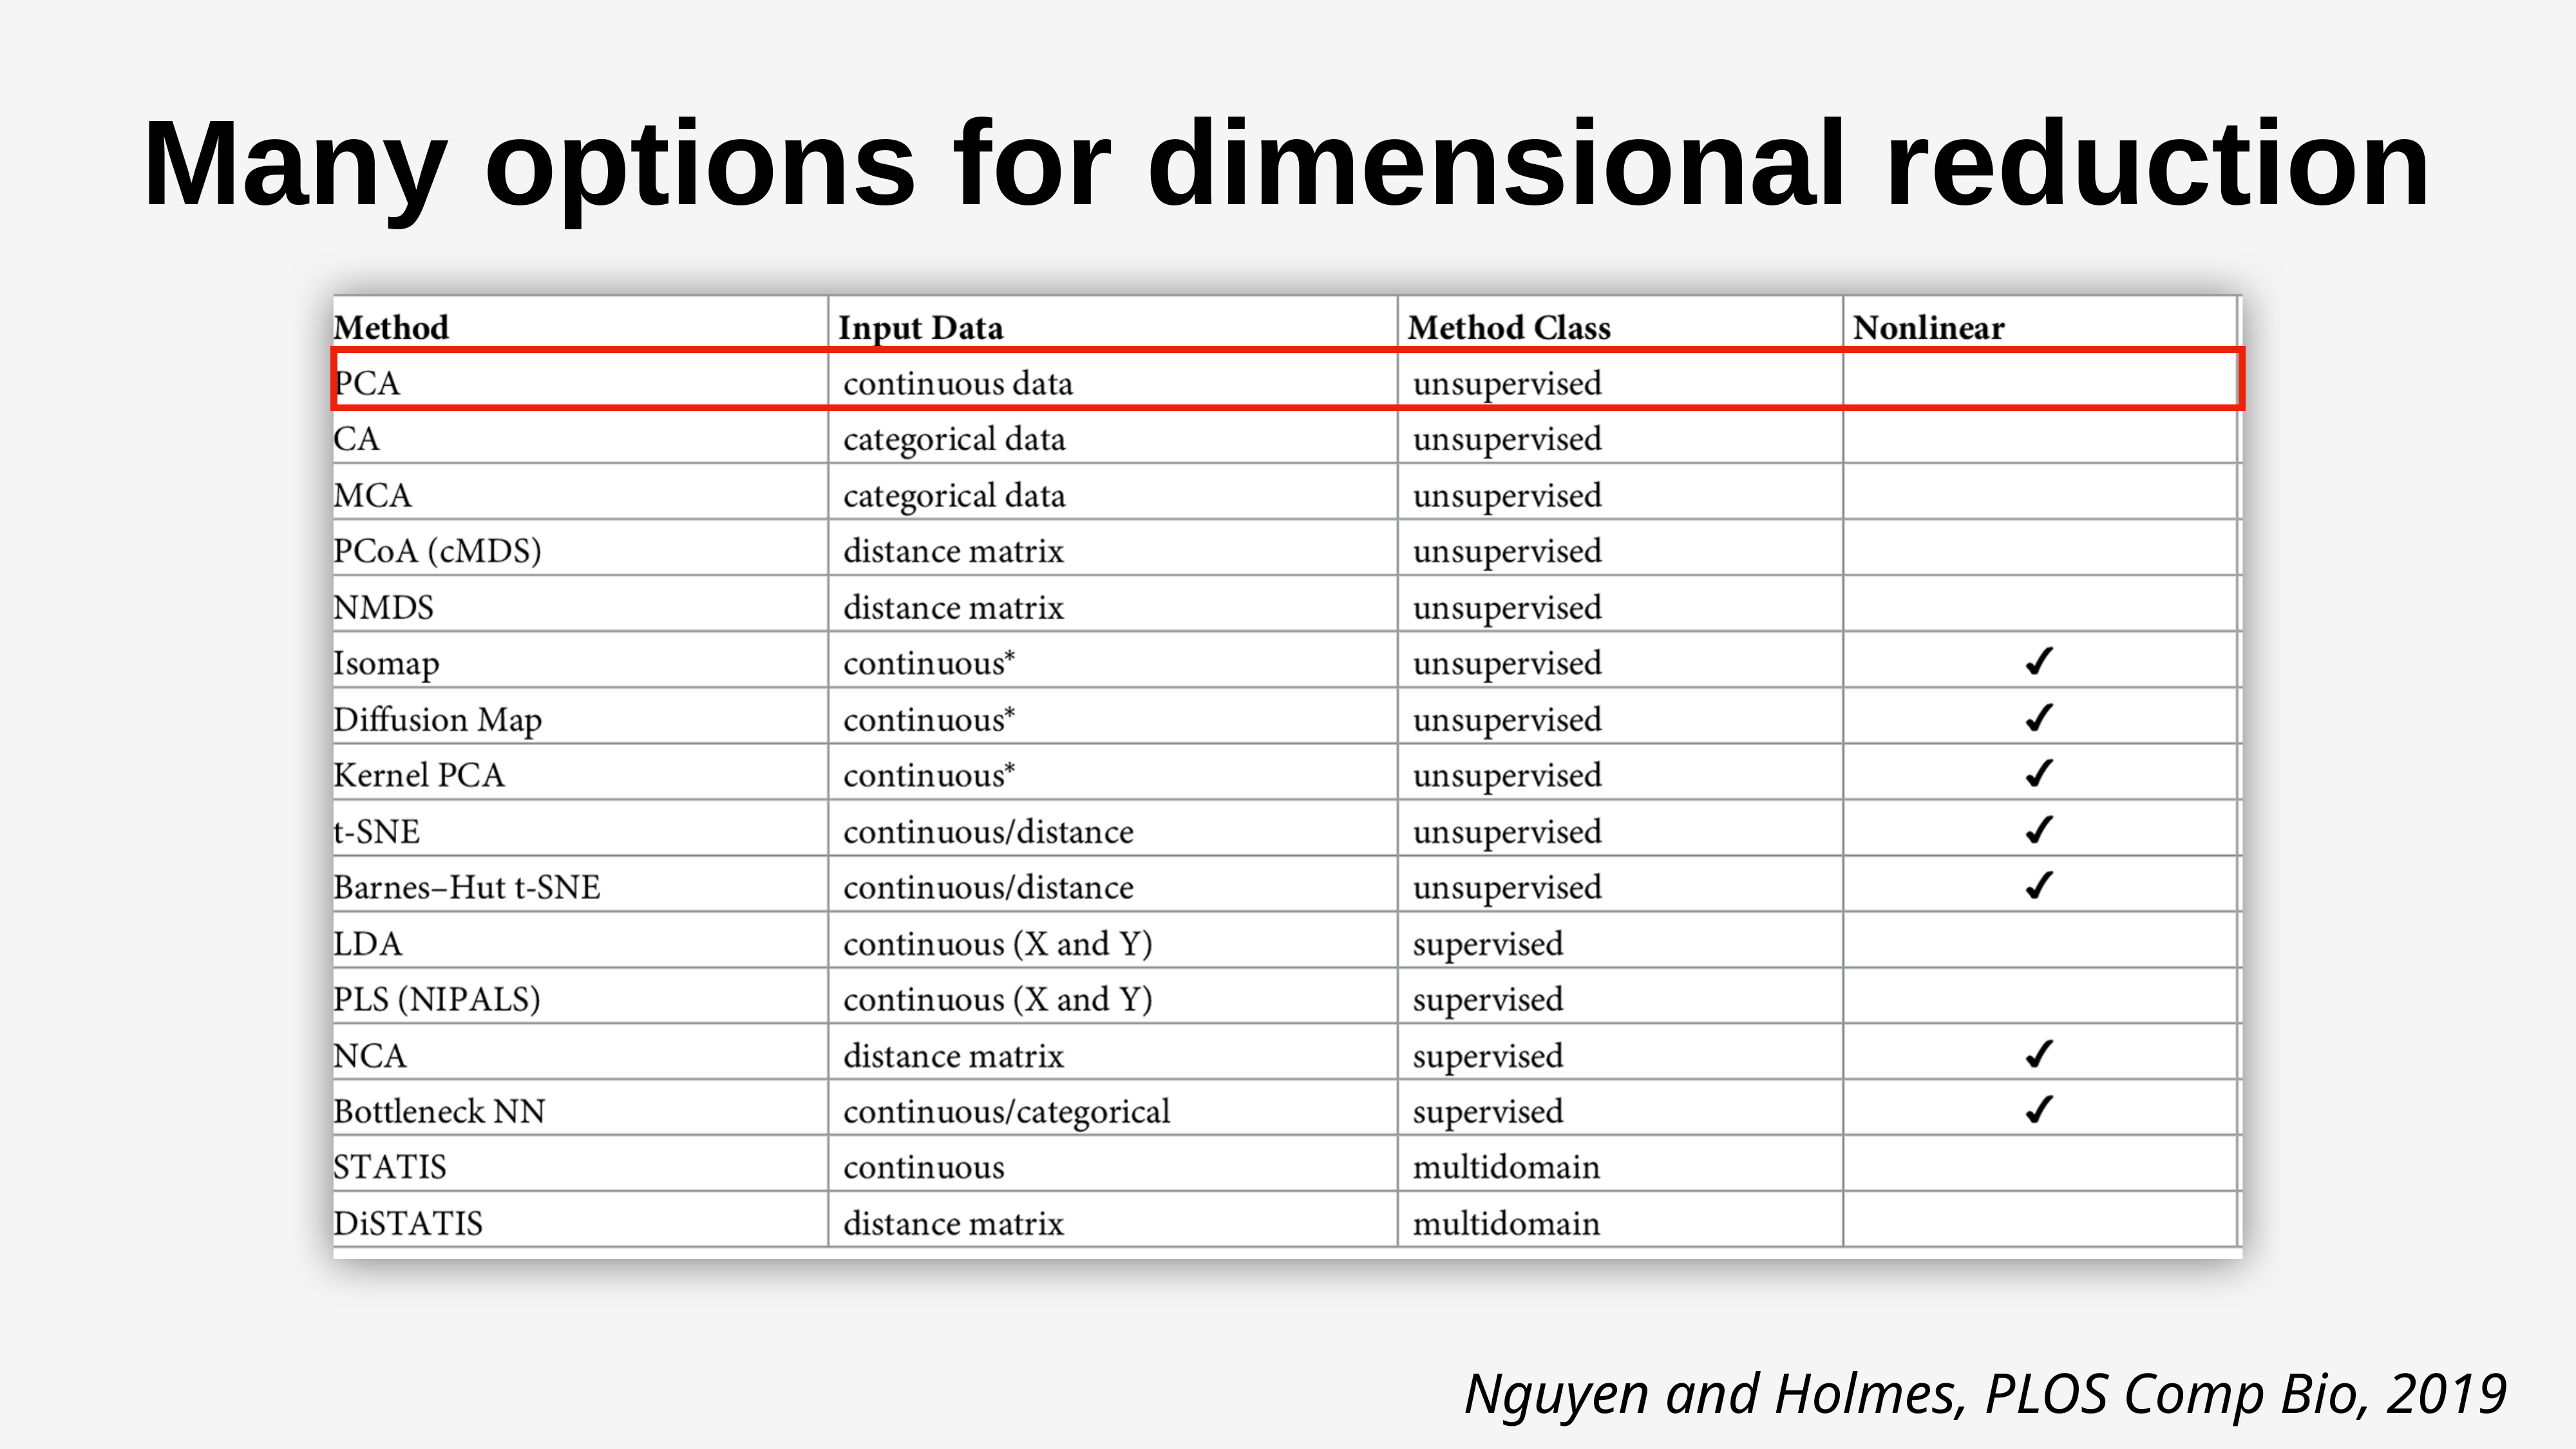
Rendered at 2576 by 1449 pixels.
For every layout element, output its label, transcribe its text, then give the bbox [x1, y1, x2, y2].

picture [333, 294, 2243, 1259]
text_box Nguyen and Holmes, PLOS Comp Bio, 2019 [1457, 1360, 2557, 1431]
text_box Many options for dimensional reduction [109, 76, 2467, 236]
